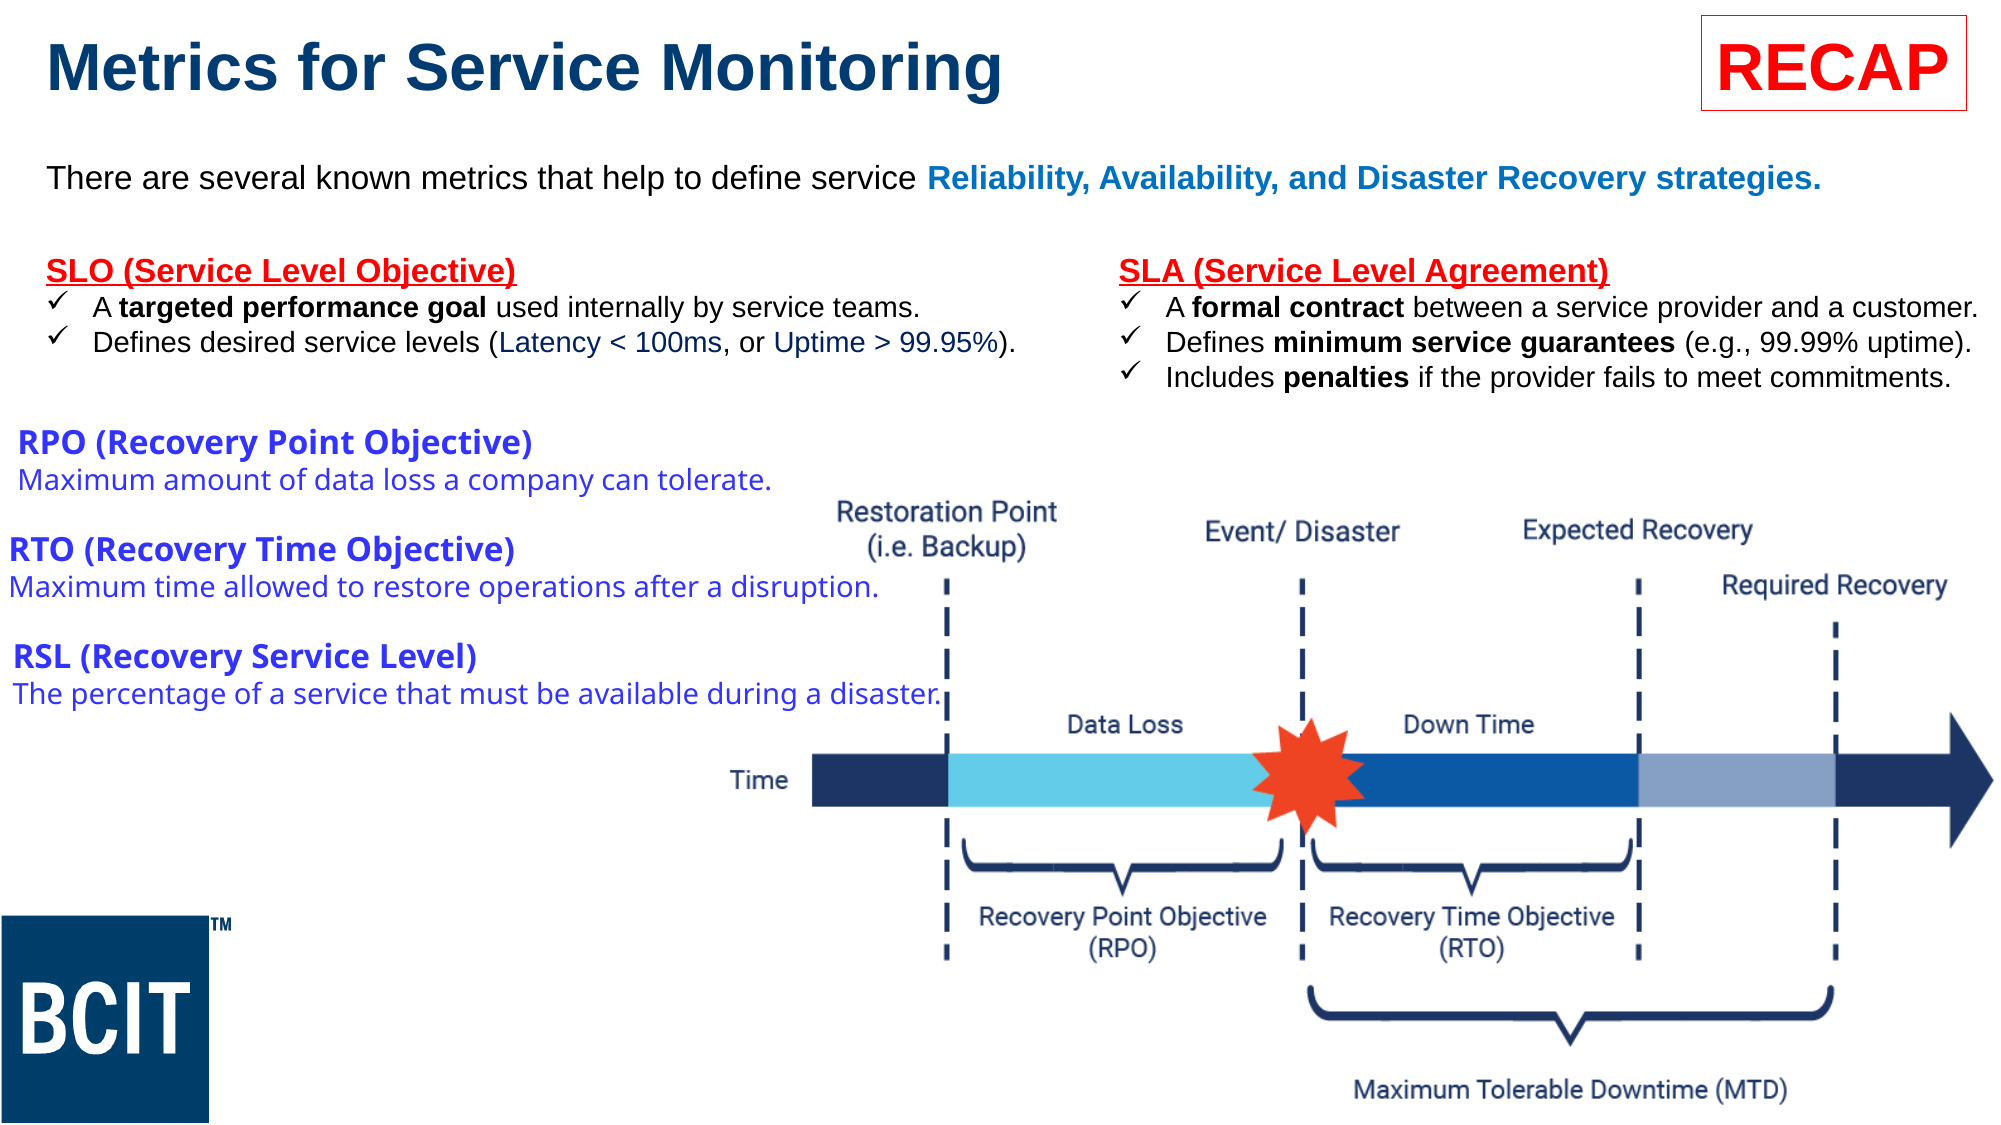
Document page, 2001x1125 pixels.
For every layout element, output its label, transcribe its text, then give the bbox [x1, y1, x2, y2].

text_box Metrics for Service Monitoring [31, 15, 1104, 111]
text_box RSL (Recovery Service Level) The percentage of a service that must be available during a disaster. [0, 627, 722, 718]
text_box SLA (Service Level Agreement) A formal contract between a service provider and a customer. Defines minimum service guarantees (e.g., 99.99% uptime). Includes penalties if the provider fails to meet commitments. [1103, 241, 2000, 401]
text_box RPO (Recovery Point Objective) Maximum amount of data loss a company can tolerate. [2, 414, 788, 504]
text_box RTO (Recovery Time Objective) Maximum time allowed to restore operations after a disruption. [0, 520, 722, 611]
picture [0, 913, 233, 1125]
text_box RECAP [1701, 15, 1967, 111]
text_box SLO (Service Level Objective) A targeted performance goal used internally by service teams. Defines desired service levels (Latency < 100ms, or Uptime > 99.95%). [31, 241, 1103, 367]
text_box There are several known metrics that help to define service Reliability, Availability, and Disaster Recovery strategies. [31, 148, 1873, 204]
picture [727, 477, 2000, 1119]
